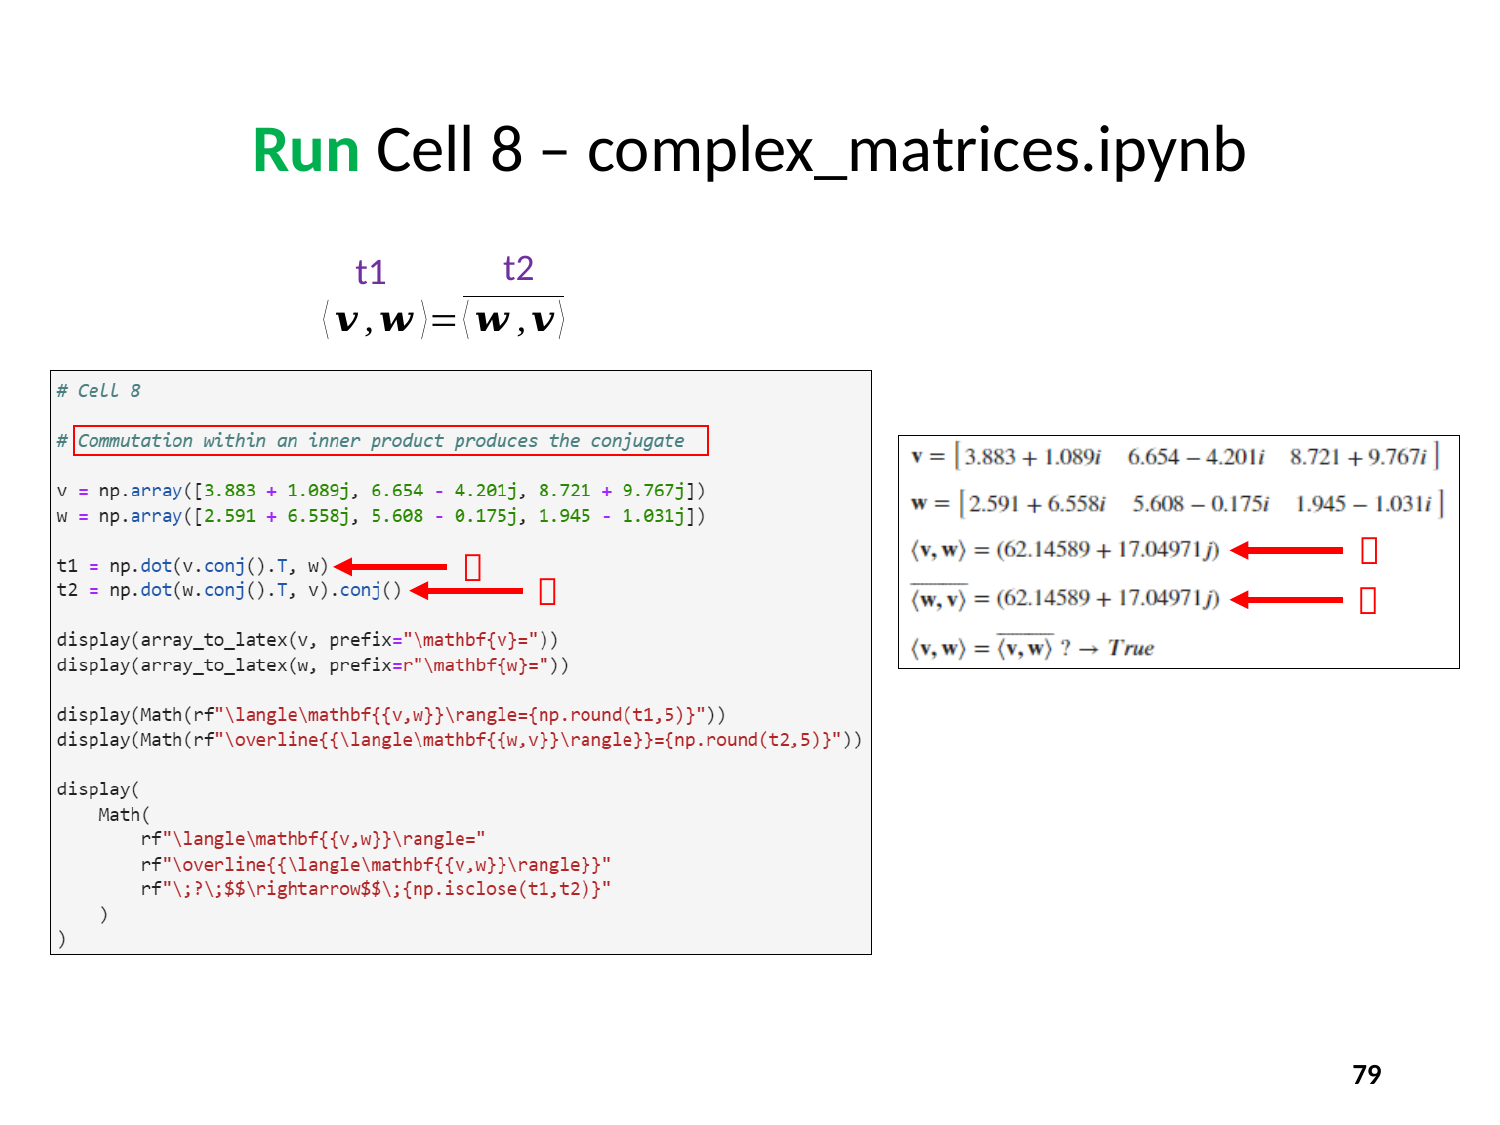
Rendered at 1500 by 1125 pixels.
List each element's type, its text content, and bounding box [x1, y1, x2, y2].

text_box t1 [336, 239, 406, 299]
picture [50, 370, 872, 955]
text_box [1229, 520, 1407, 581]
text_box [409, 560, 585, 621]
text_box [1229, 569, 1405, 631]
text_box t2 [484, 235, 554, 296]
slide_number 79 [1059, 1042, 1397, 1103]
title Run Cell 8 – complex_matrices.ipynb [103, 59, 1397, 241]
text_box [333, 536, 510, 598]
picture [898, 435, 1460, 669]
